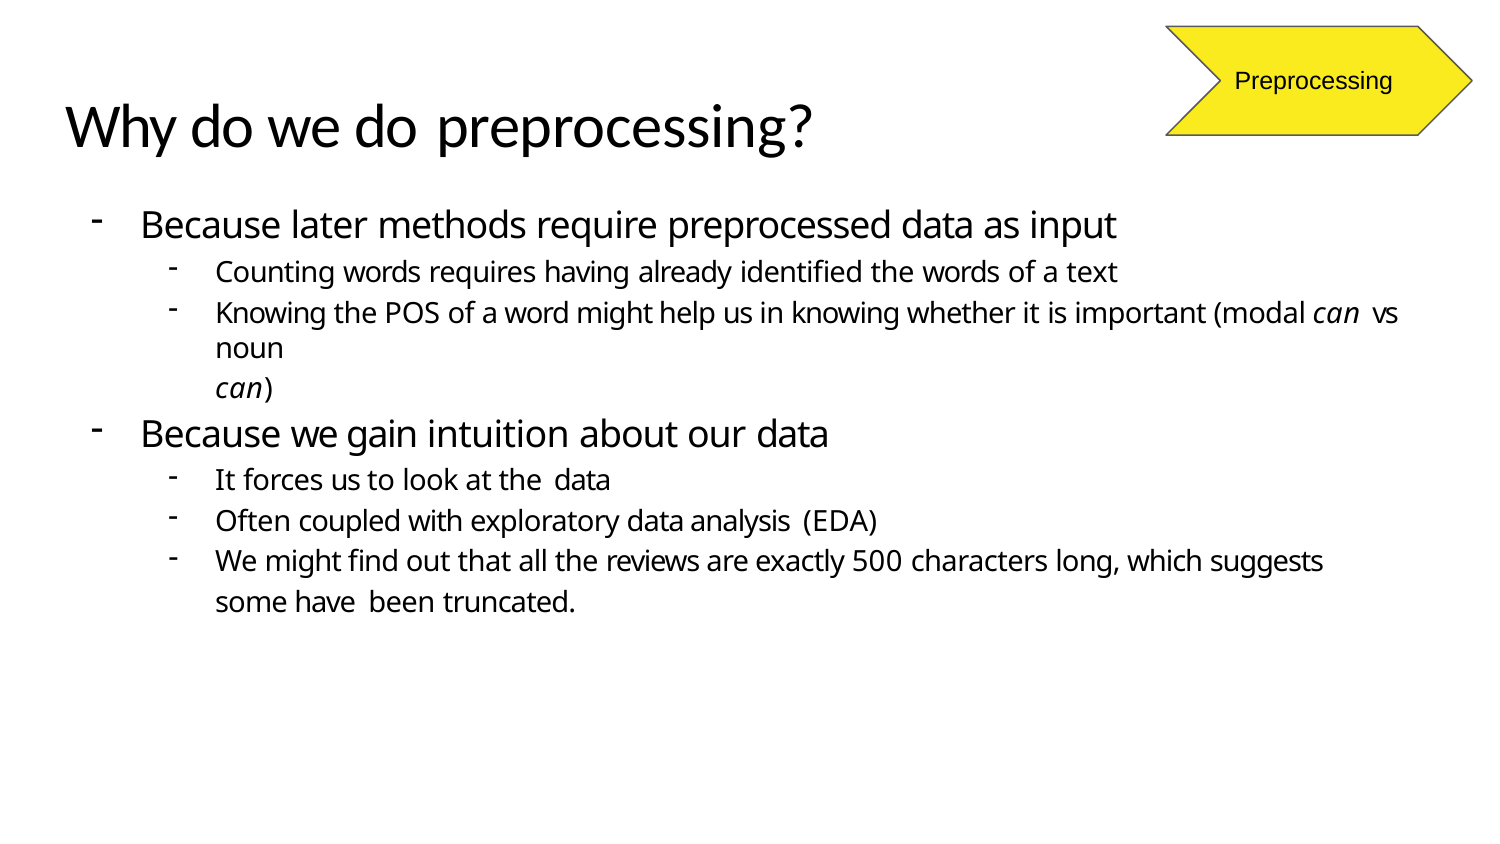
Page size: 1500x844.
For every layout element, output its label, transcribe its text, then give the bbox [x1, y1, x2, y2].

text_box Because later methods require preprocessed data as input Counting words requires having already identified the words of a text Knowing the POS of a word might help us in knowing whether it is important (modal can vs noun can) Because we gain intuition about our data It forces us to look at the data Often coupled with exploratory data analysis (EDA) We might find out that all the reviews are exactly 500 characters long, which suggests some have been truncated. [88, 190, 1422, 619]
text_box [1165, 26, 1473, 136]
title Why do we do preprocessing? [63, 82, 825, 226]
text_box Preprocessing [1232, 62, 1397, 95]
